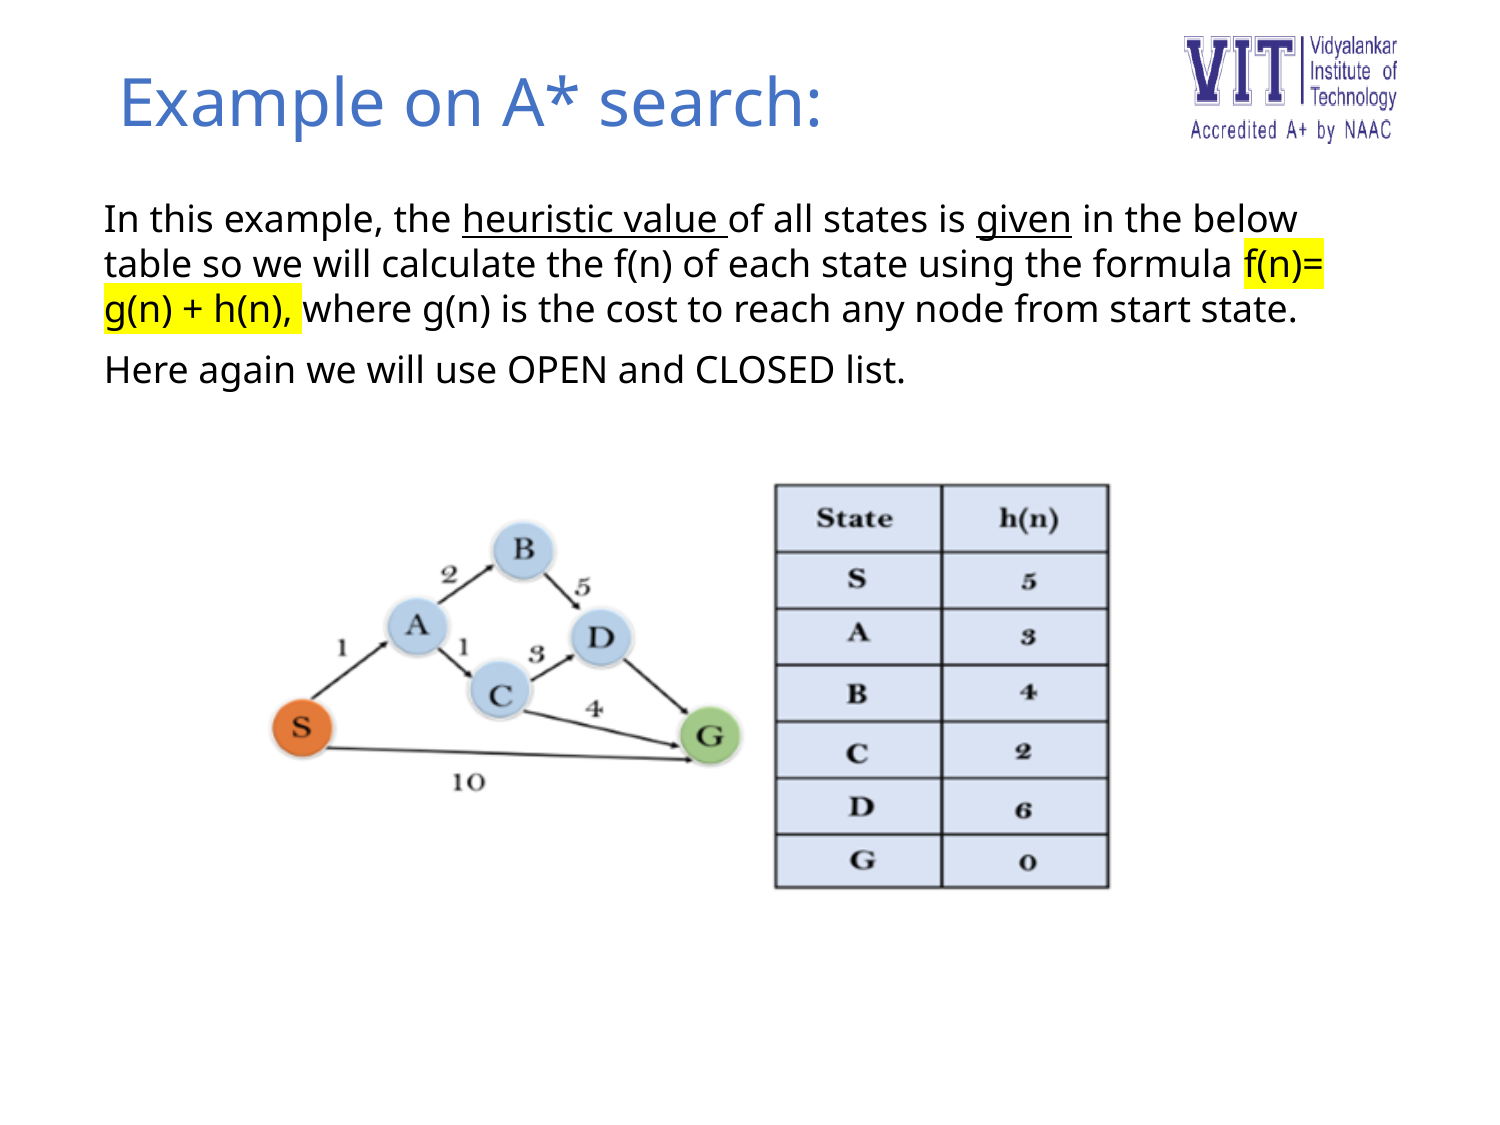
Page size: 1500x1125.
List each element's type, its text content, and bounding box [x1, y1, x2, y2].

picture [249, 417, 1138, 1005]
list In this example, the heuristic value of all states is given in the below table so we will calculate the f(n) of each state using the formula f(n)= g(n) + h(n), where g(n) is the cost to reach any node from start state. Here again we will use OPEN and CLOSED list. [89, 187, 1411, 1005]
title Example on A* search: [103, 59, 1397, 150]
picture [1184, 36, 1397, 144]
